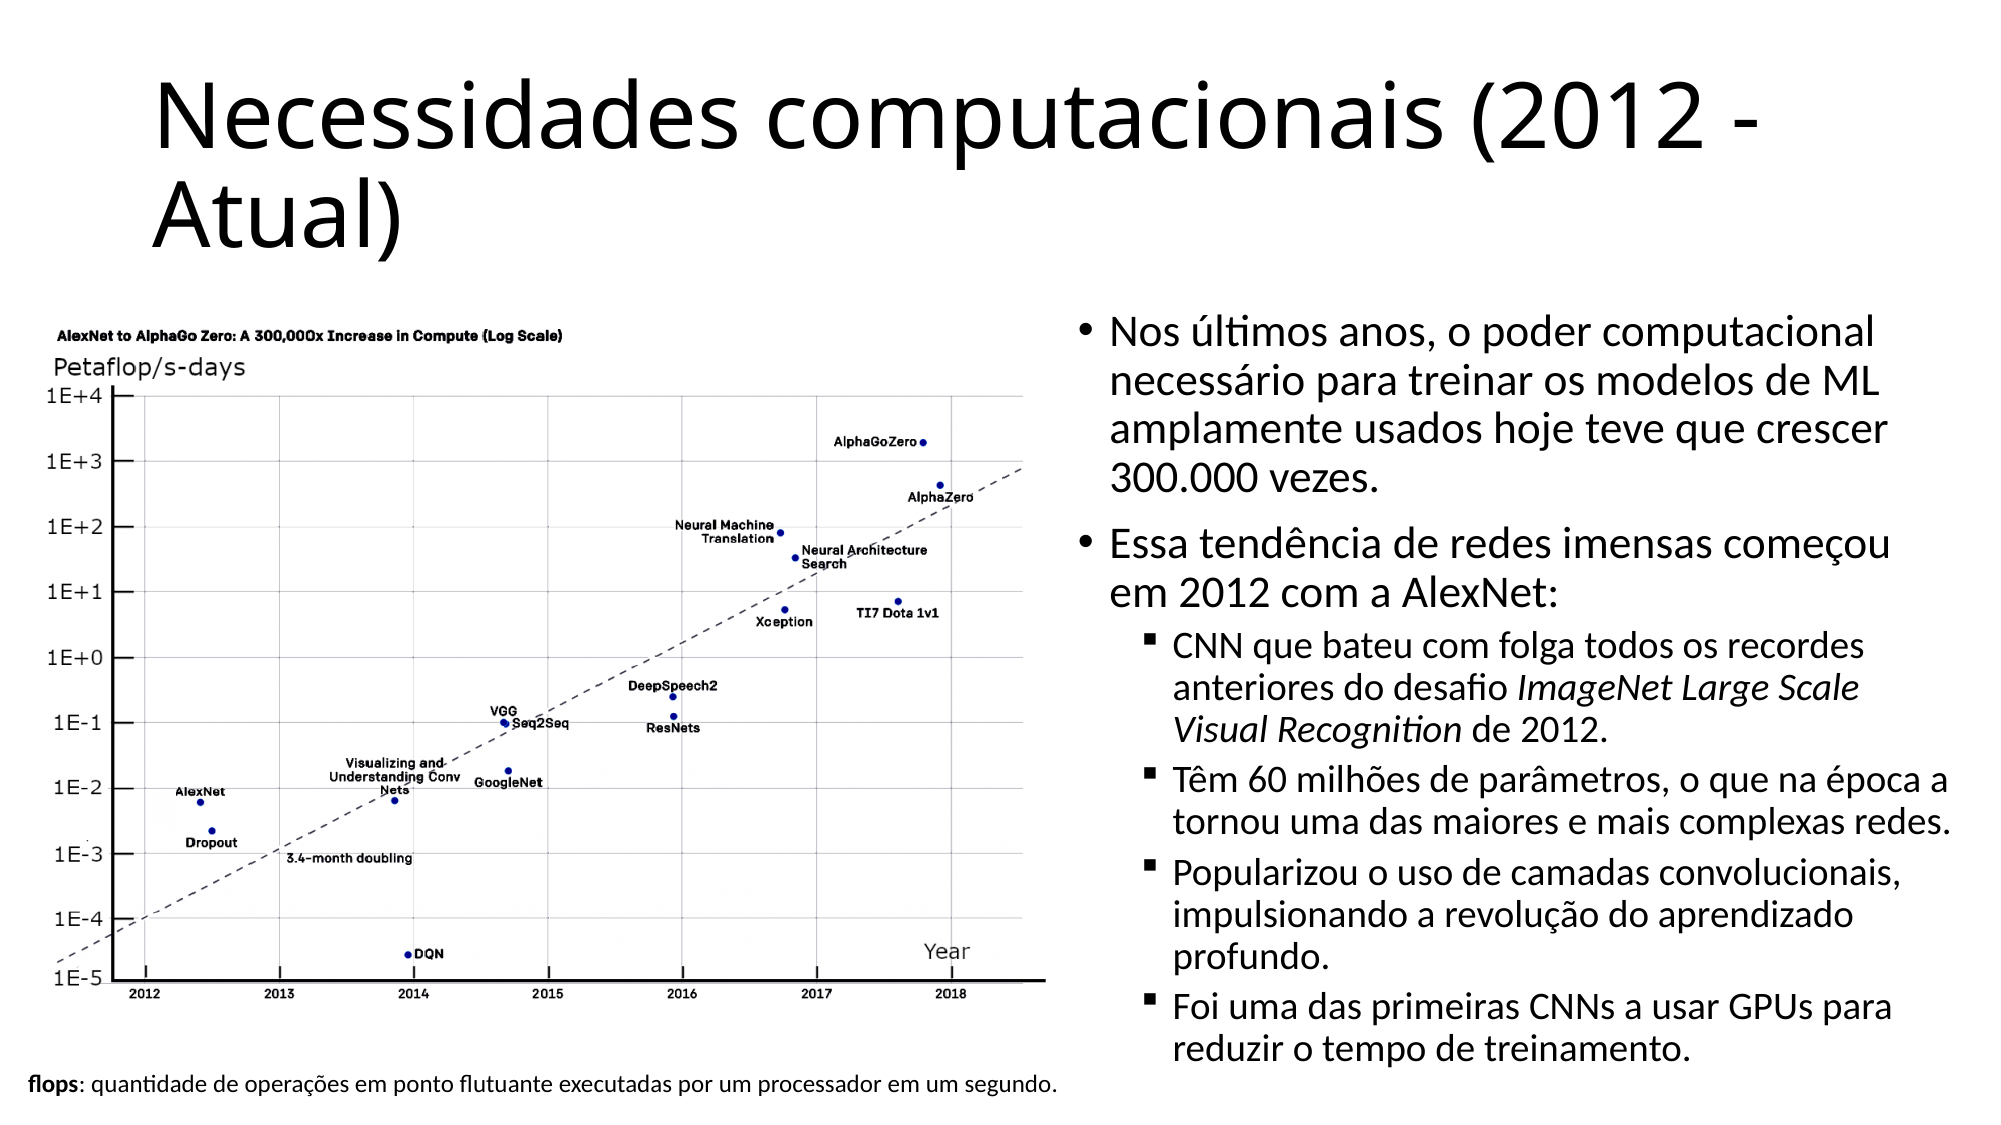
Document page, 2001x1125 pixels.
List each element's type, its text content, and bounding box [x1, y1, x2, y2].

list Nos últimos anos, o poder computacional necessário para treinar os modelos de ML amplamente usados hoje teve que crescer 300.000 vezes. Essa tendência de redes imensas começou em 2012 com a AlexNet: CNN que bateu com folga todos os recordes anteriores do desafio ImageNet Large Scale Visual Recognition de 2012. Têm 60 milhões de parâmetros, o que na época a tornou uma das maiores e mais complexas redes. Popularizou o uso de camadas convolucionais, impulsionando a revolução do aprendizado profundo. Foi uma das primeiras CNNs a usar GPUs para reduzir o tempo de treinamento. [1062, 299, 1976, 1125]
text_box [42, 322, 1049, 1007]
title Necessidades computacionais (2012 - Atual) [137, 59, 1863, 278]
text_box flops: quantidade de operações em ponto flutuante executadas por um processador em um segundo. [13, 1060, 1078, 1105]
